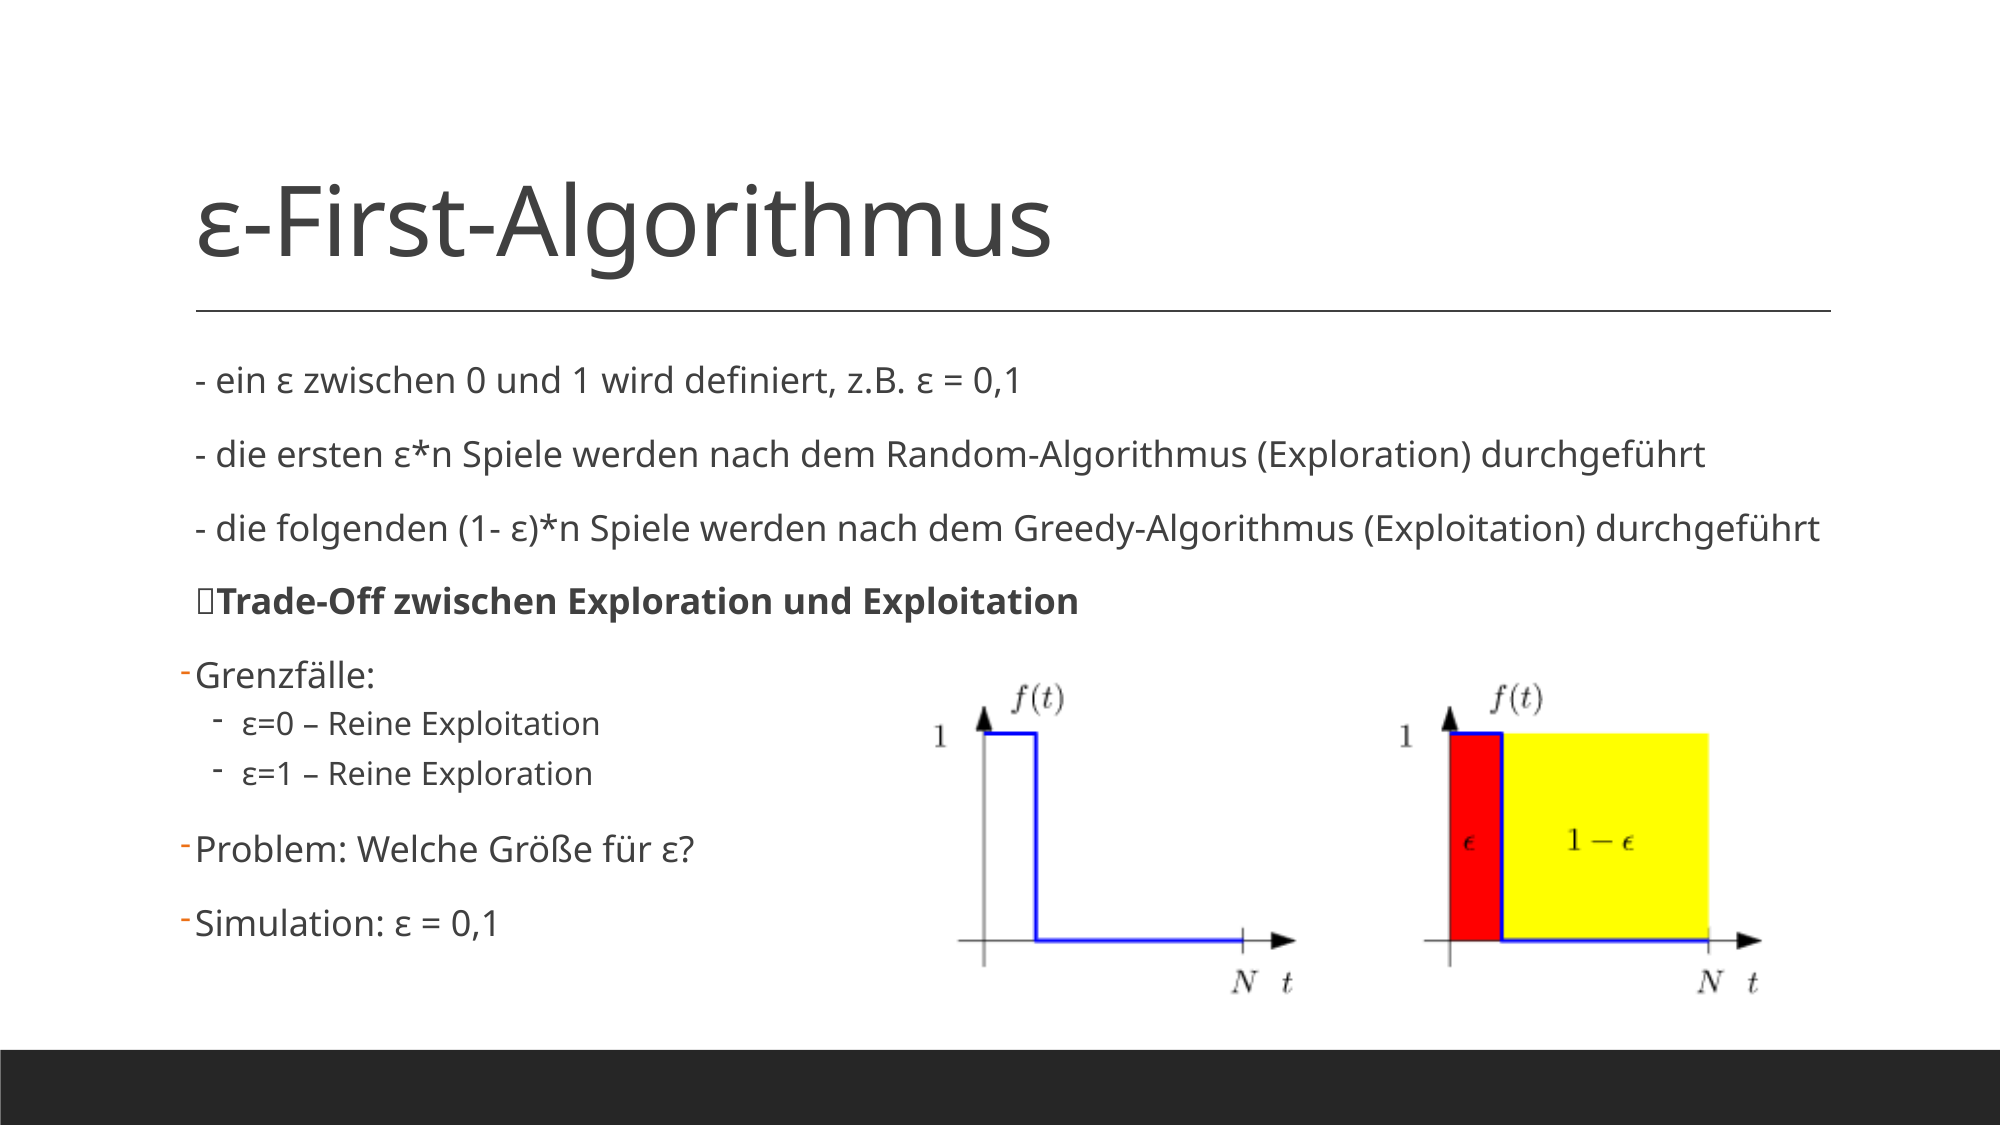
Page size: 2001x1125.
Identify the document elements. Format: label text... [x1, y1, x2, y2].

list - ein ε zwischen 0 und 1 wird definiert, z.B. ε = 0,1 - die ersten ε*n Spiele werden nach dem Random-Algorithmus (Exploration) durchgeführt - die folgenden (1- ε)*n Spiele werden nach dem Greedy-Algorithmus (Exploitation) durchgeführt Trade-Off zwischen Exploration und Exploitation Grenzfälle: ε=0 – Reine Exploitation ε=1 – Reine Exploration Problem: Welche Größe für ε? Simulation: ε = 0,1 [180, 345, 1830, 963]
picture [903, 664, 1831, 1016]
title ε-First-Algorithmus [180, 47, 1830, 285]
